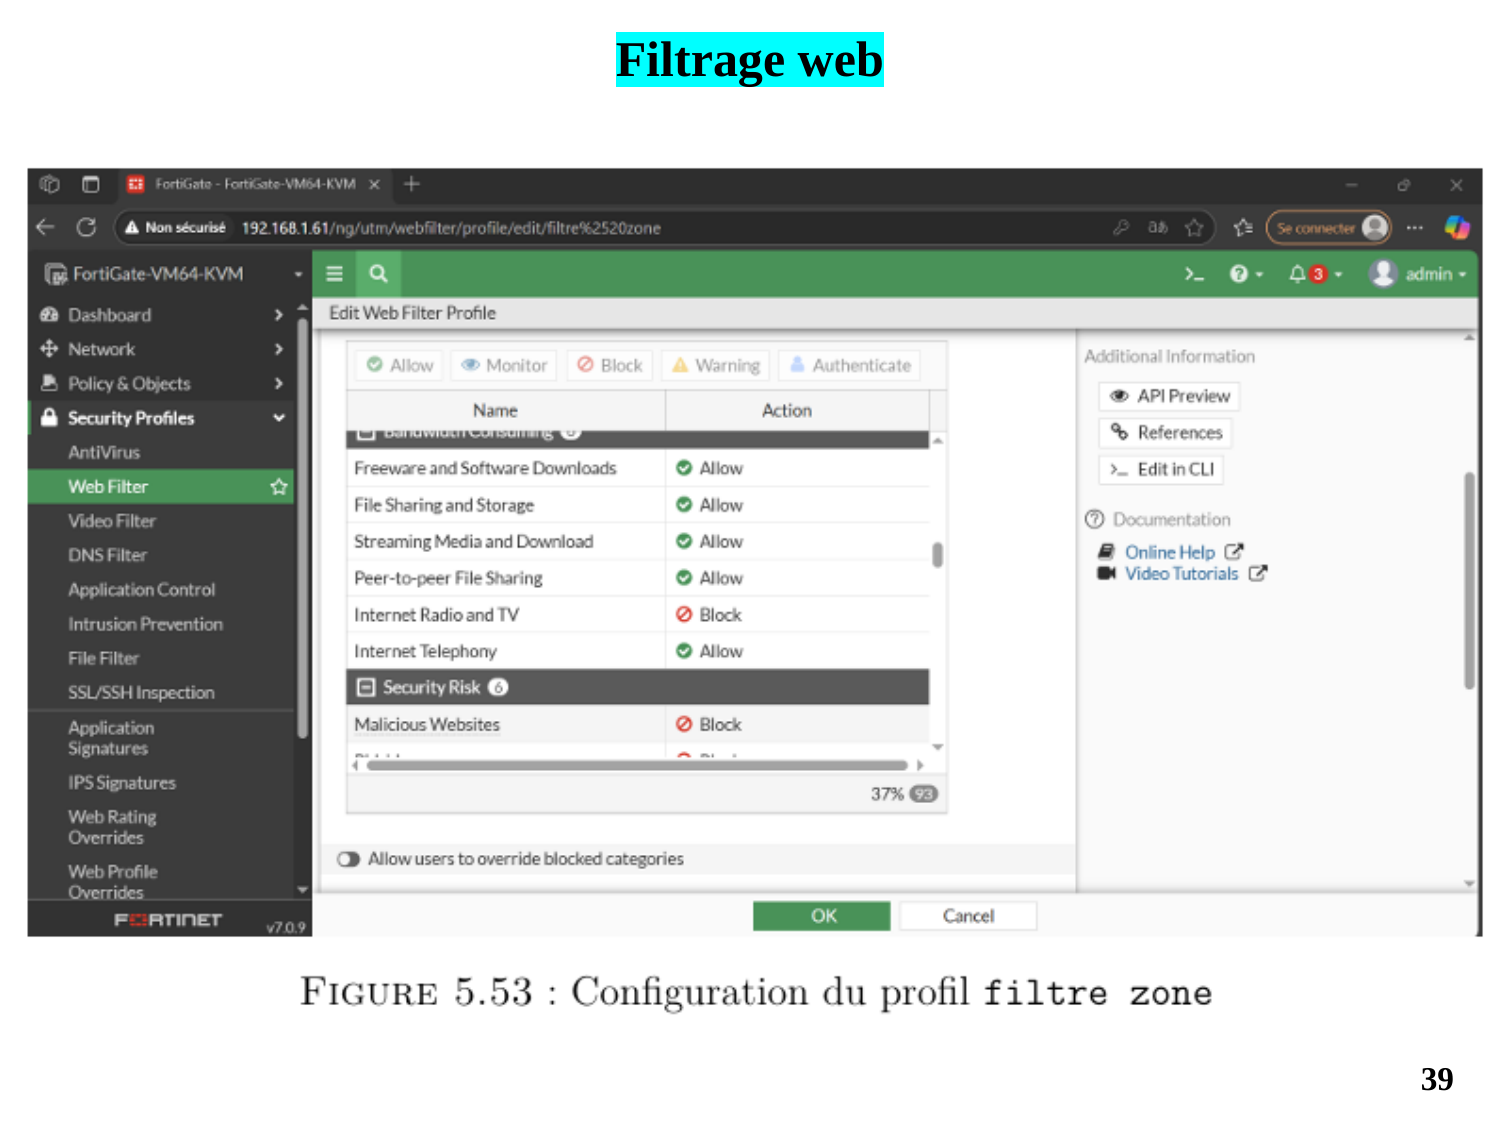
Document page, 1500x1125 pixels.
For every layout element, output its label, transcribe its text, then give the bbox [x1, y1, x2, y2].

text_box Filtrage web [436, 19, 1063, 94]
picture [13, 148, 1500, 1022]
text_box 39 [1406, 1022, 1476, 1105]
